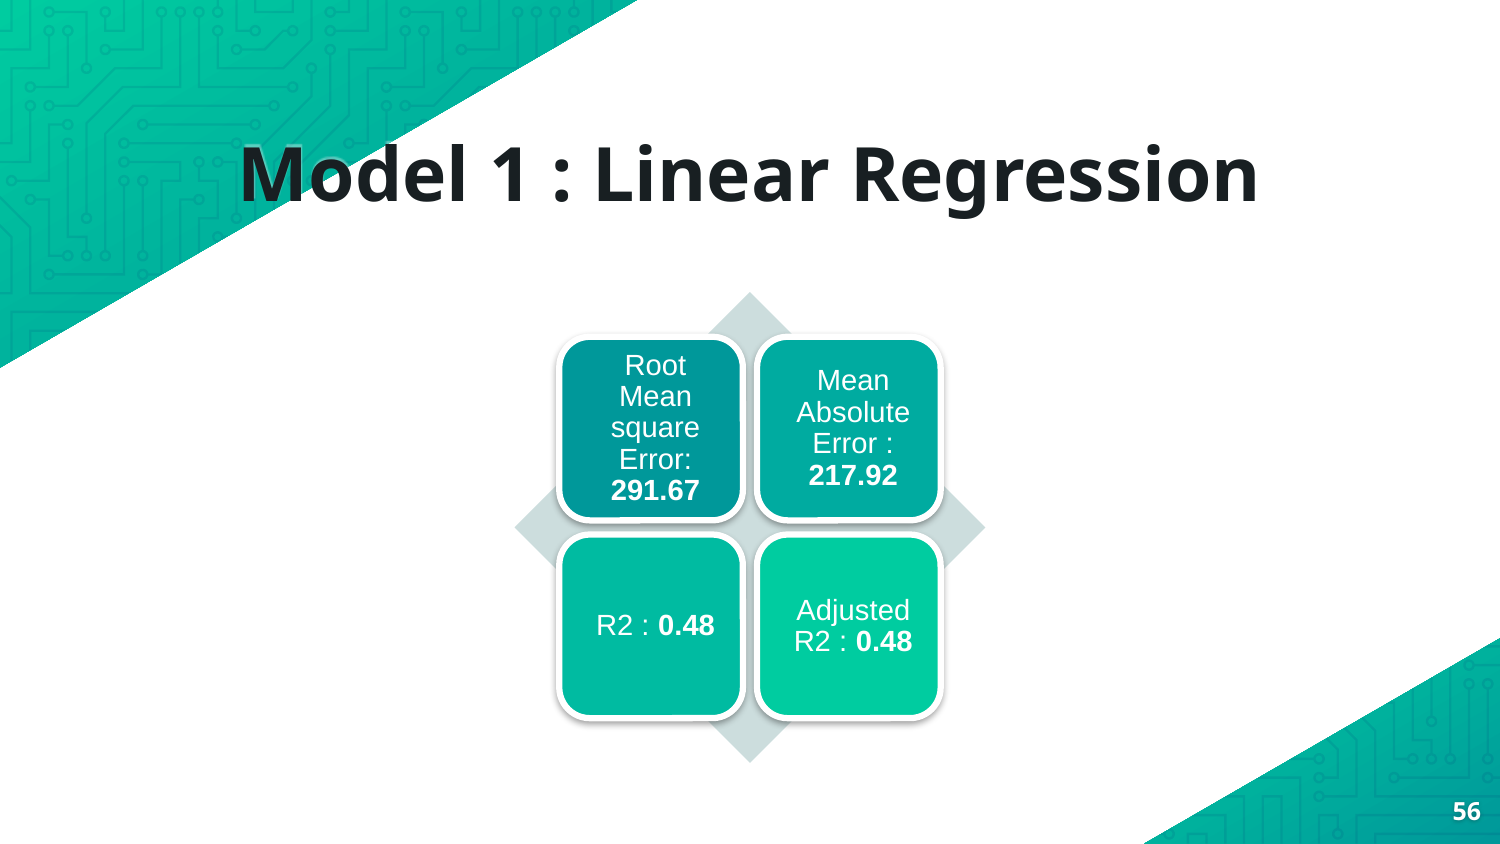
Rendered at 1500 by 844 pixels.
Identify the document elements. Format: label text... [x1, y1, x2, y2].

title Model 1 : Linear Regression [140, 137, 1360, 219]
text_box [494, 291, 1006, 764]
slide_number 56 [1391, 779, 1482, 844]
